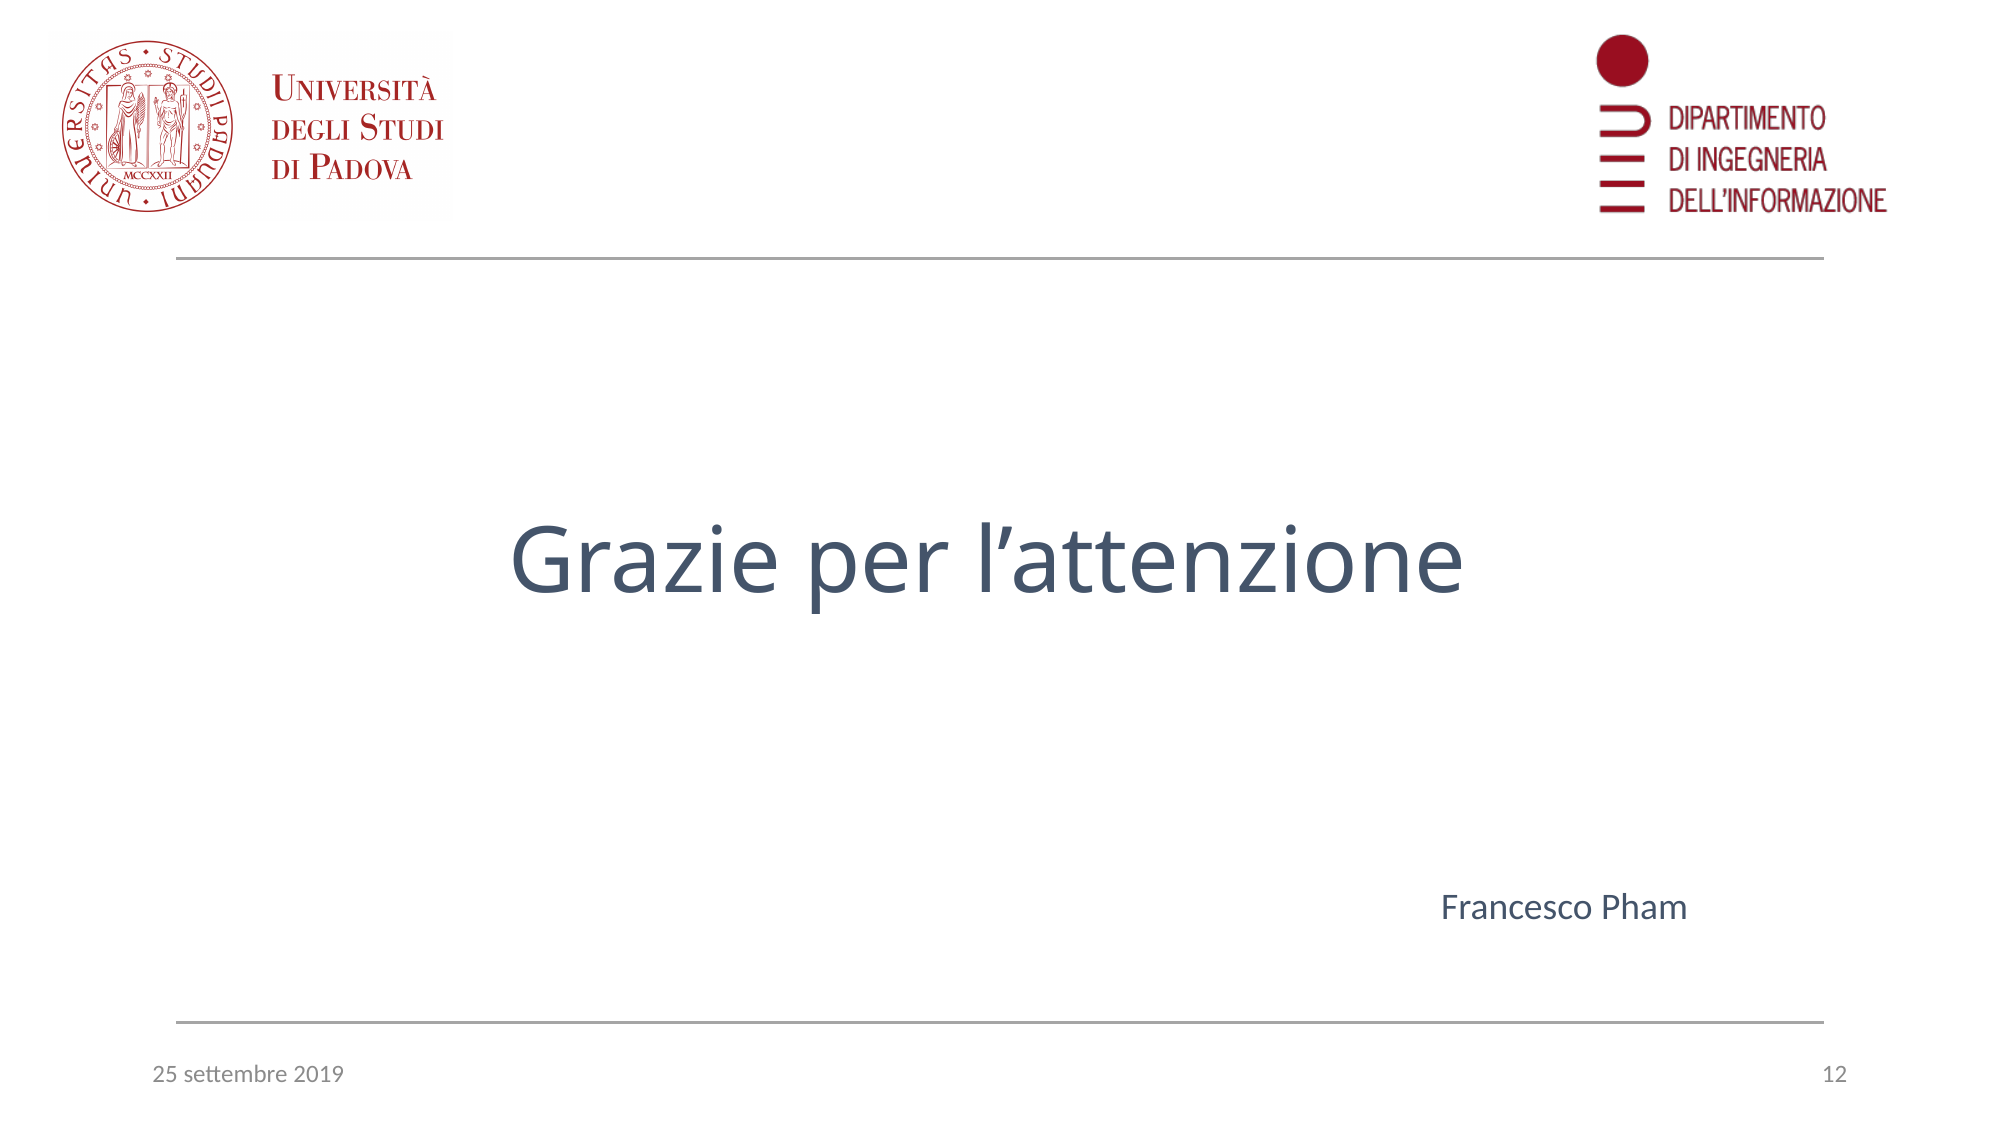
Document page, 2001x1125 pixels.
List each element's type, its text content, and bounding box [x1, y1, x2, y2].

picture [1581, 15, 1952, 237]
title Grazie per l’attenzione [301, 493, 1699, 632]
picture [48, 31, 453, 221]
text_box Francesco Pham [1426, 866, 1824, 966]
slide_number 25 settembre 2019 [137, 1042, 588, 1103]
slide_number 12 [1412, 1042, 1863, 1103]
